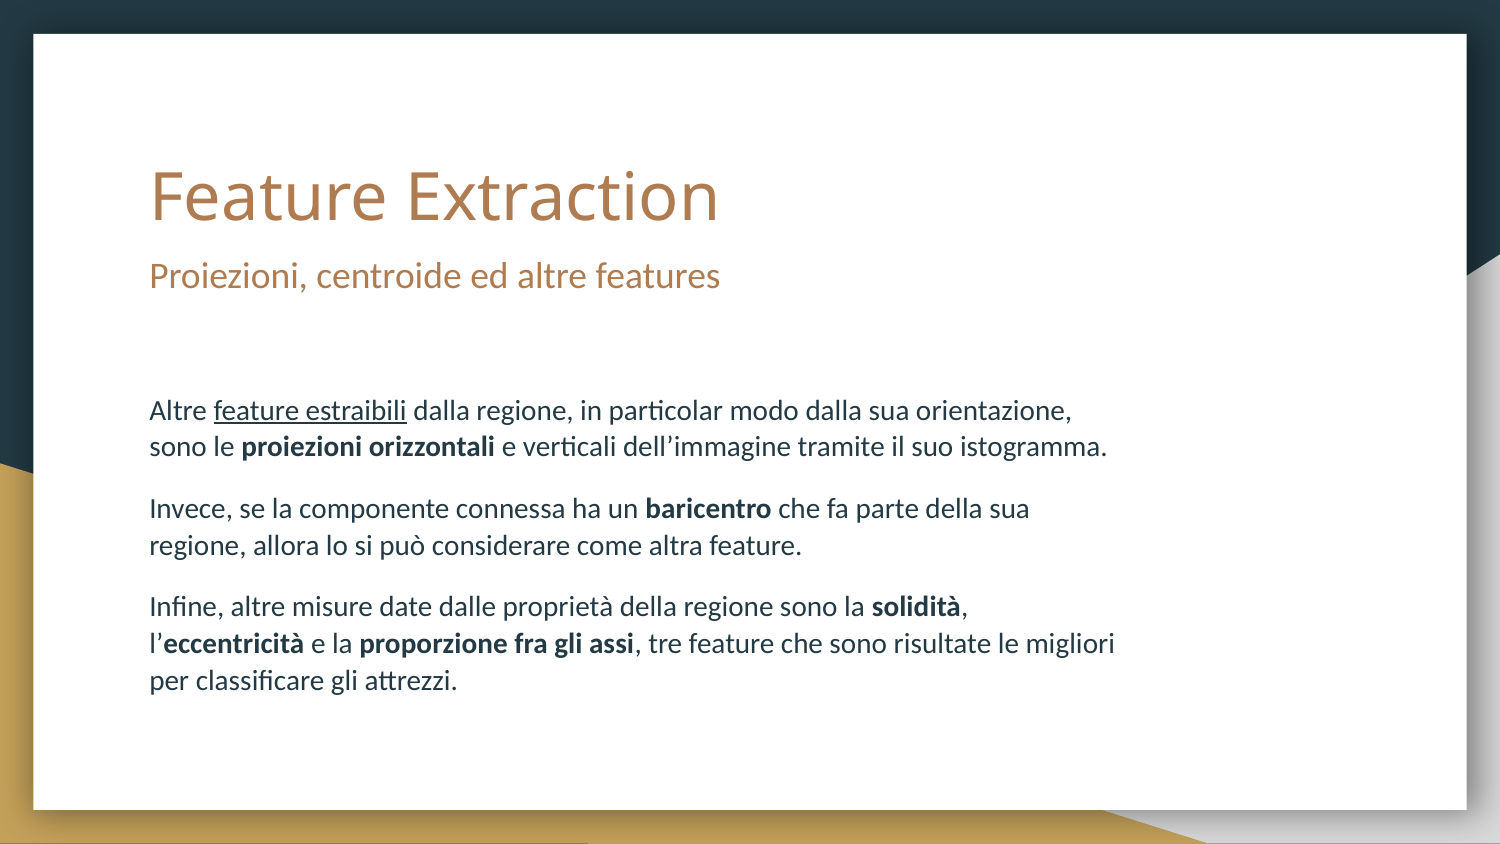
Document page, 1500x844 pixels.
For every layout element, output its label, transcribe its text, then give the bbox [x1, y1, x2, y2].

list Altre feature estraibili dalla regione, in particolar modo dalla sua orientazione, sono le proiezioni orizzontali e verticali dell’immagine tramite il suo istogramma. Invece, se la componente connessa ha un baricentro che fa parte della sua regione, allora lo si può considerare come altra feature. Infine, altre misure date dalle proprietà della regione sono la solidità, l’eccentricità e la proporzione fra gli assi, tre feature che sono risultate le migliori per classificare gli attrezzi. [134, 374, 1132, 721]
title Feature Extraction [134, 138, 1189, 255]
subtitle Proiezioni, centroide ed altre features [134, 244, 1096, 310]
